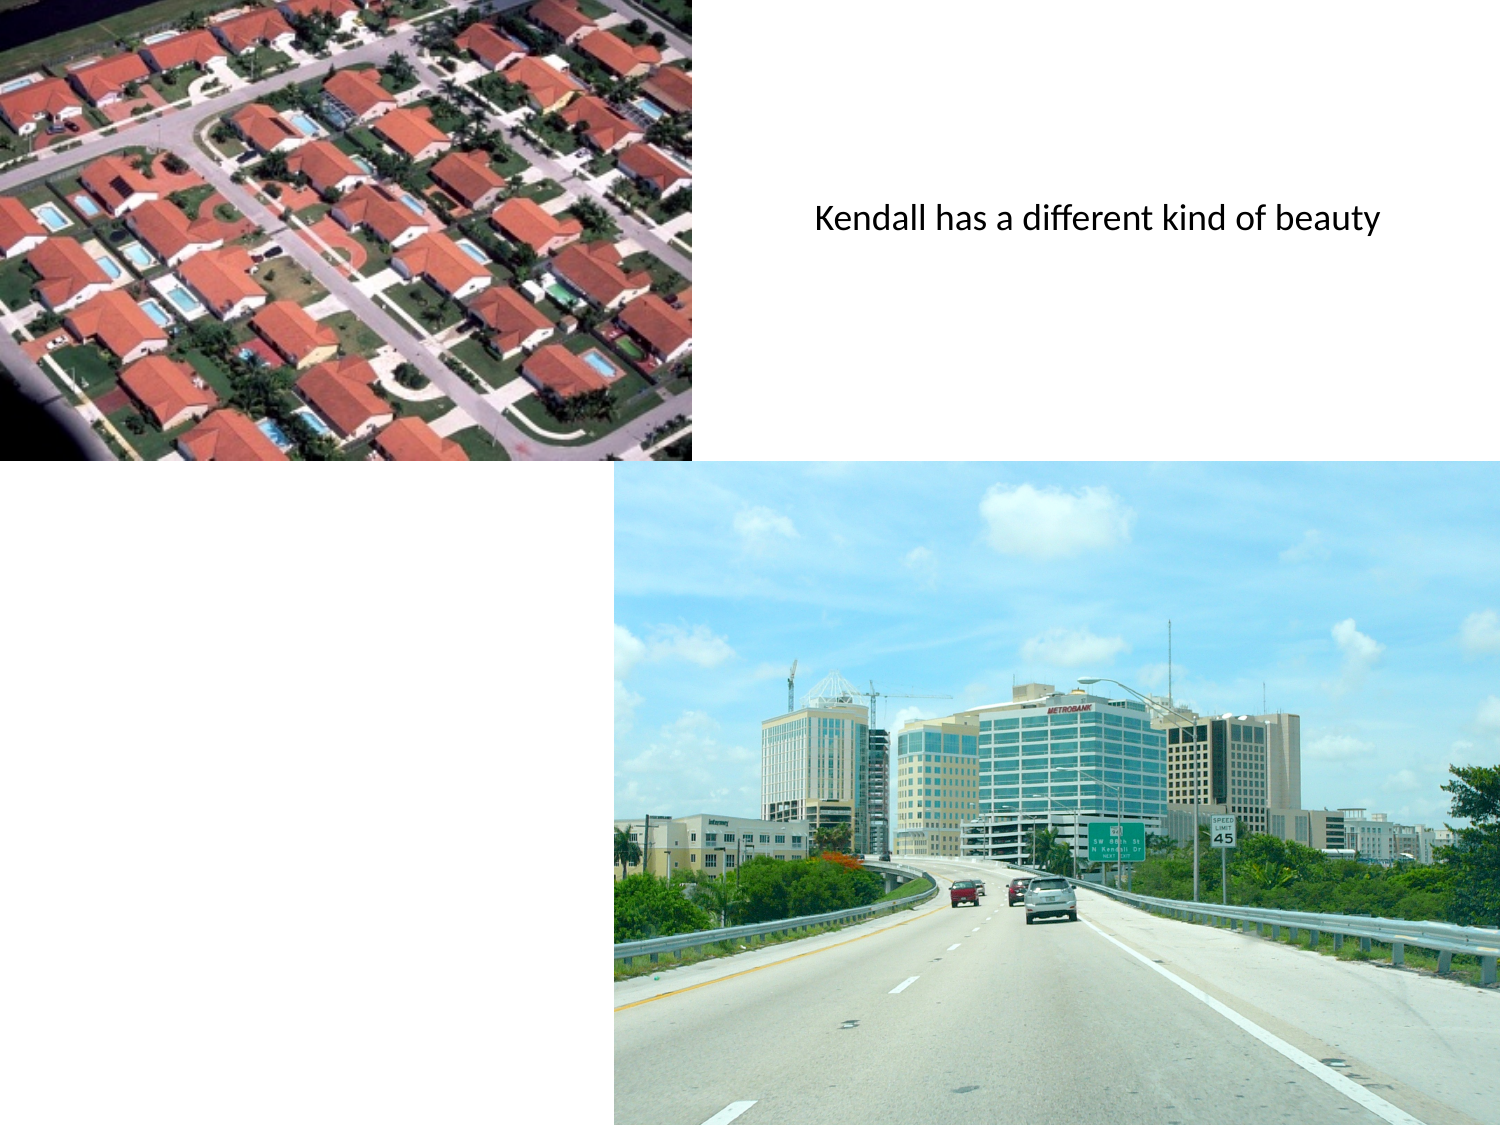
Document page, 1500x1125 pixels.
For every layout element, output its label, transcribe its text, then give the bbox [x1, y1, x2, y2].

text_box Kendall has a different kind of beauty [800, 185, 1438, 246]
picture [0, 0, 1500, 1125]
